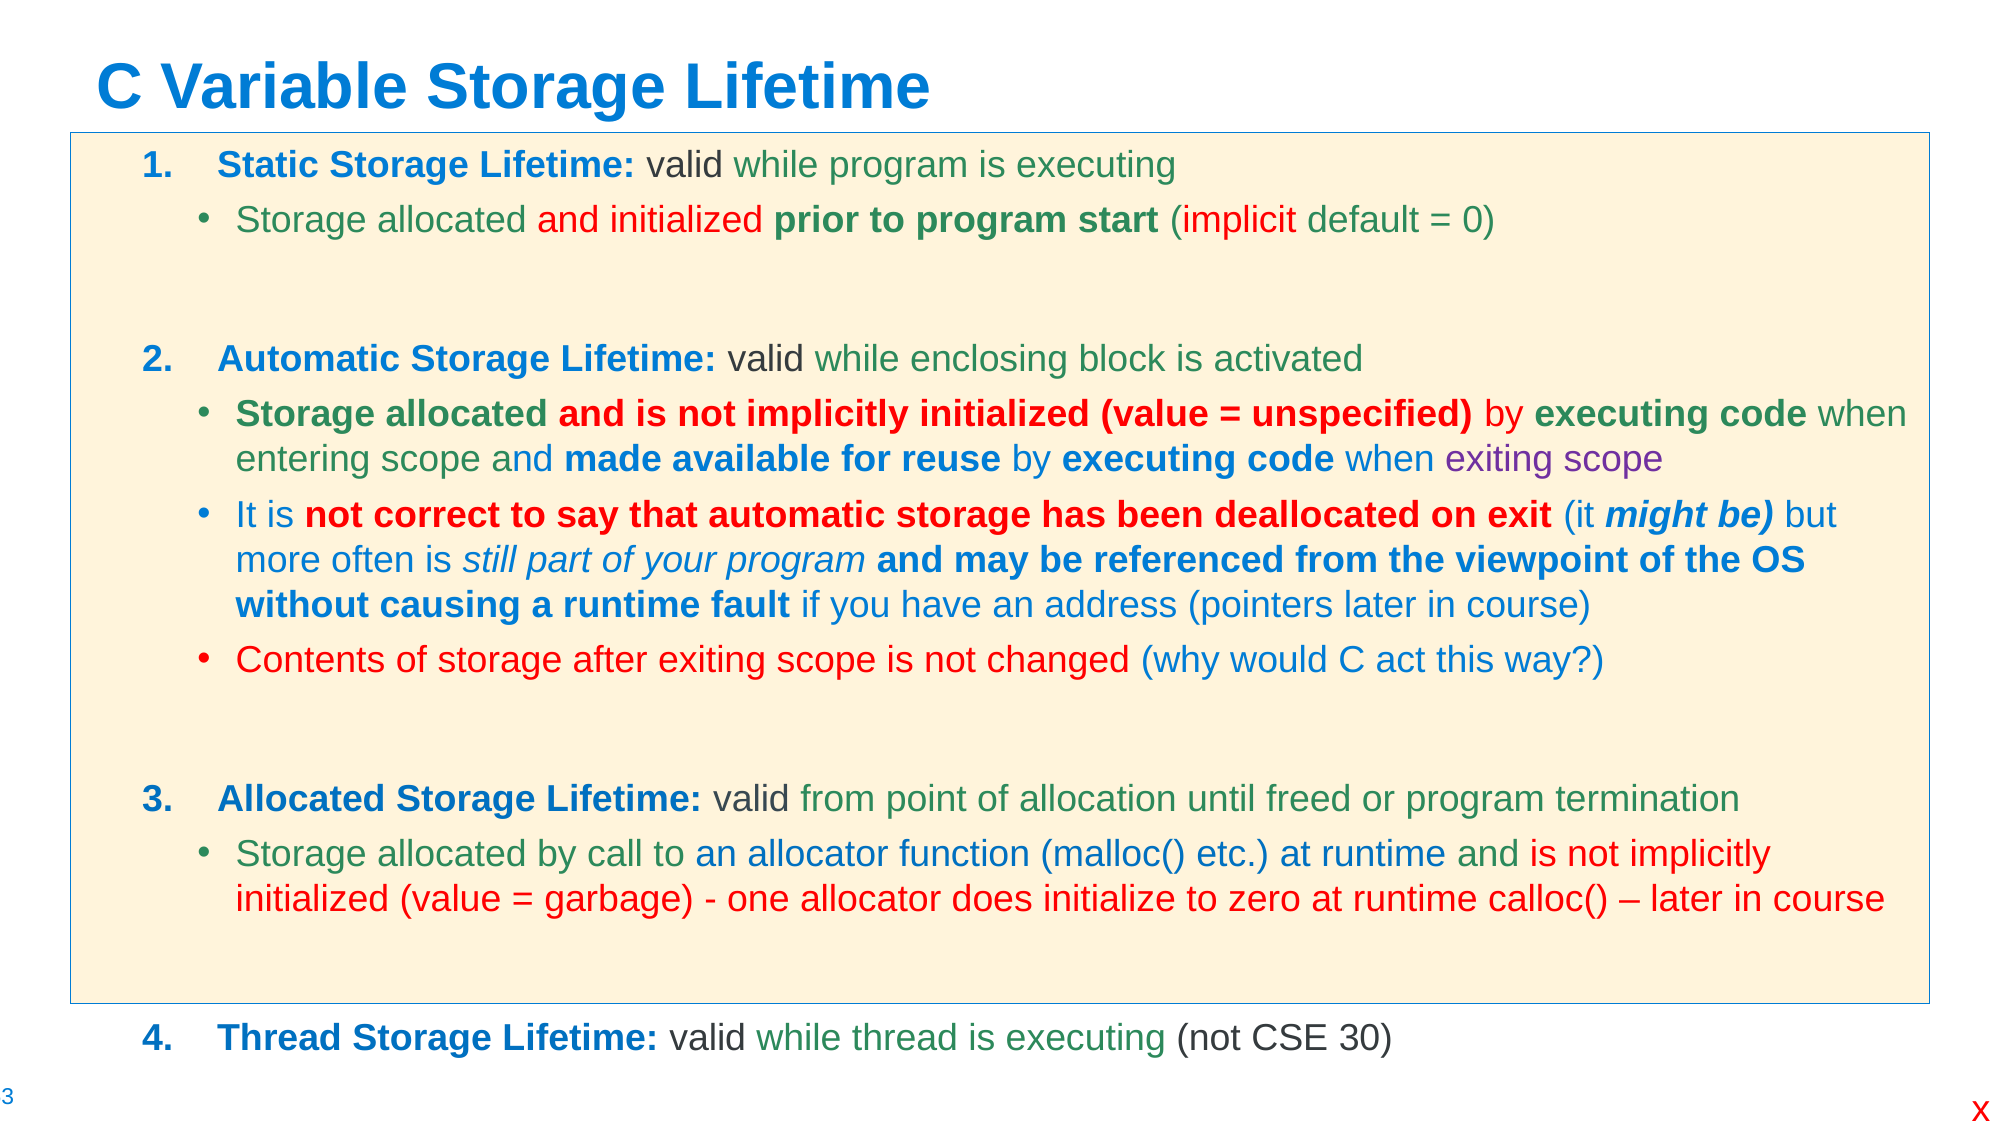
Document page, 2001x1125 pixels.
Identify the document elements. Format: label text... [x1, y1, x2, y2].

list Static Storage Lifetime: valid while program is executing Storage allocated and initialized prior to program start (implicit default = 0) Automatic Storage Lifetime: valid while enclosing block is activated Storage allocated and is not implicitly initialized (value = unspecified) by executing code when entering scope and made available for reuse by executing code when exiting scope It is not correct to say that automatic storage has been deallocated on exit (it might be) but more often is still part of your program and may be referenced from the viewpoint of the OS without causing a runtime fault if you have an address (pointers later in course) Contents of storage after exiting scope is not changed (why would C act this way?) Allocated Storage Lifetime: valid from point of allocation until freed or program termination Storage allocated by call to an allocator function (malloc() etc.) at runtime and is not implicitly initialized (value = garbage) - one allocator does initialize to zero at runtime calloc() – later in course Thread Storage Lifetime: valid while thread is executing (not CSE 30) [70, 132, 1930, 1004]
text_box x [1956, 1076, 2000, 1125]
title C Variable Storage Lifetime [81, 13, 1807, 131]
